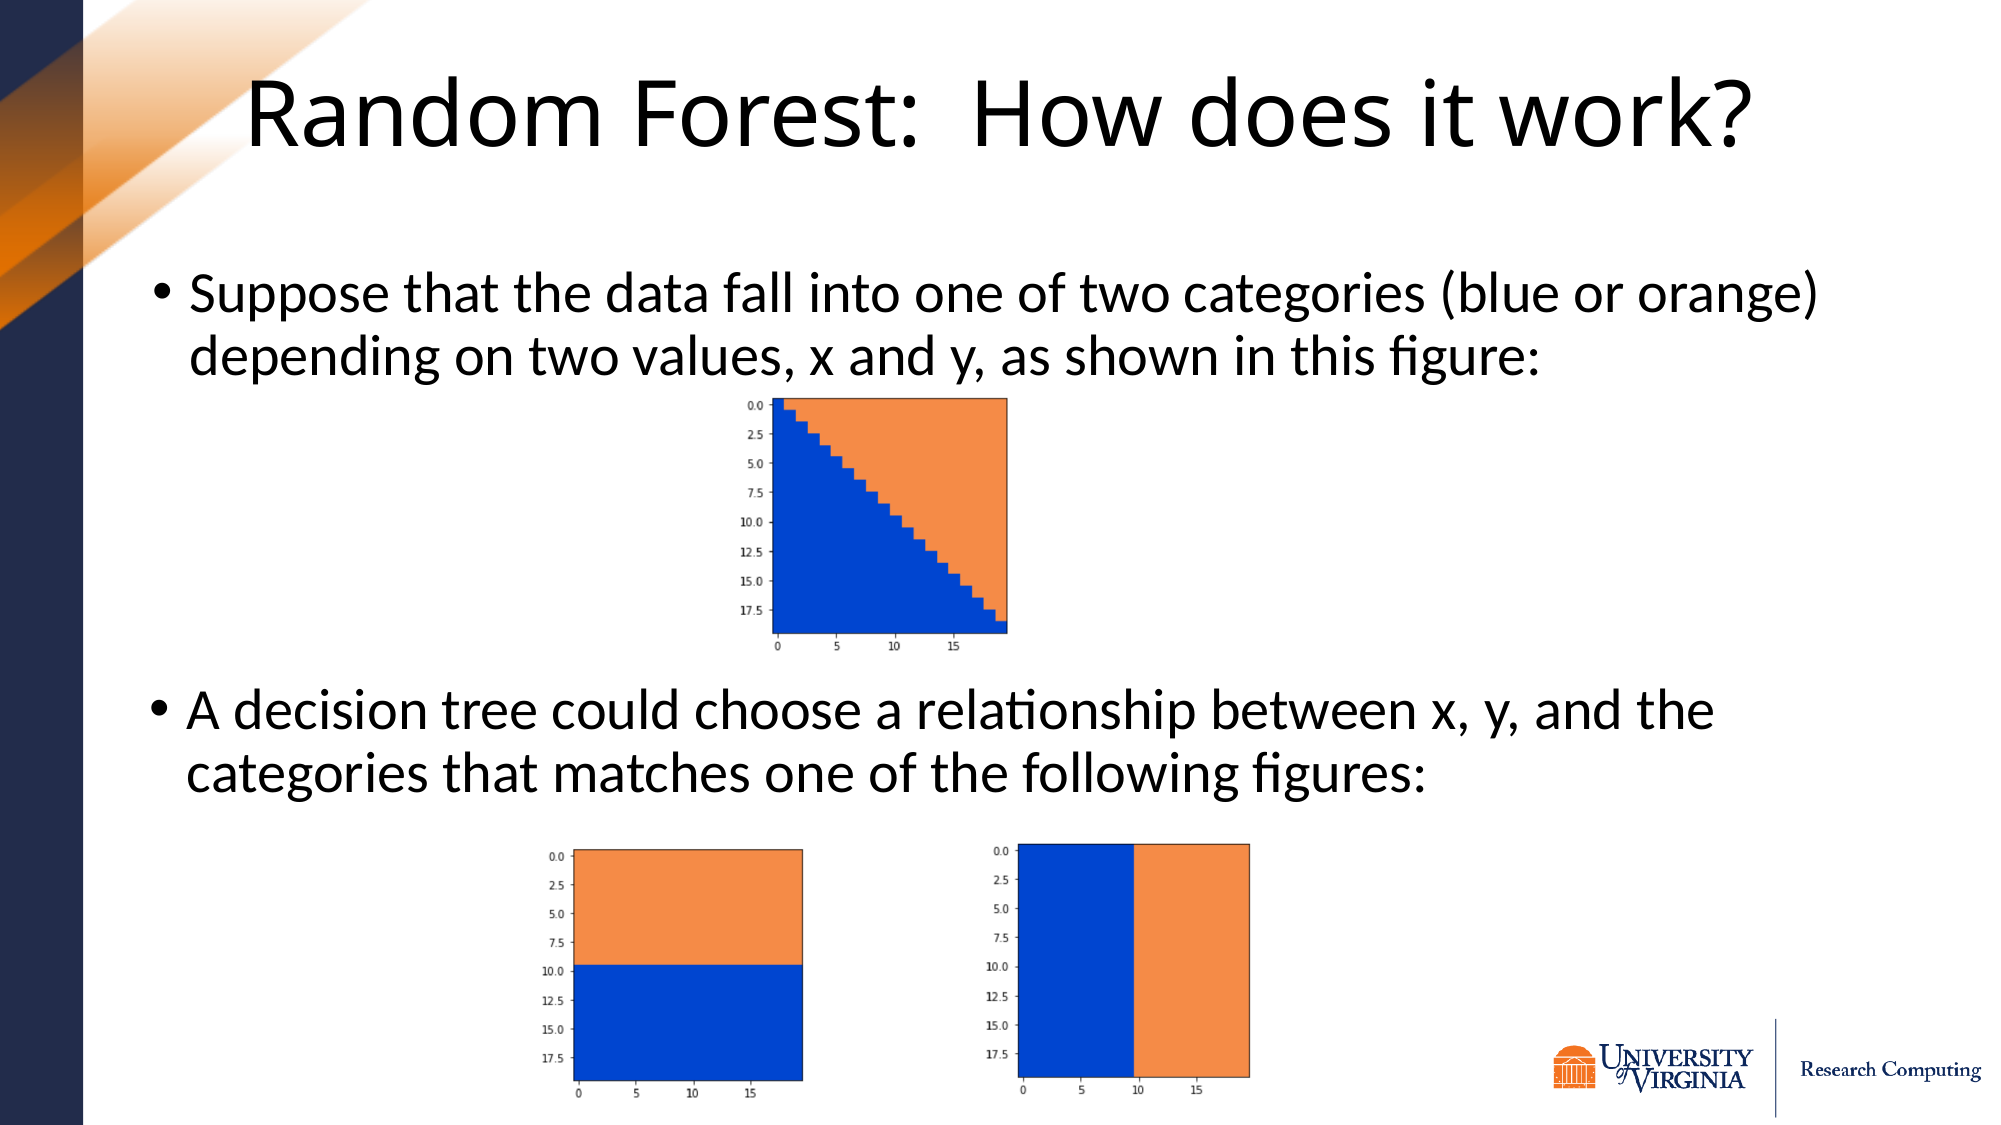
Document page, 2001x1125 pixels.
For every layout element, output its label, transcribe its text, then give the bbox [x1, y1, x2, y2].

picture [740, 393, 1018, 656]
picture [0, 0, 378, 338]
title Random Forest: How does it work? [229, 59, 1805, 254]
picture [540, 838, 811, 1101]
text_box A decision tree could choose a relationship between x, y, and the categories that matches one of the following figures: [134, 671, 1866, 842]
picture [979, 838, 1258, 1101]
list Suppose that the data fall into one of two categories (blue or orange) depending on two values, x and y, as shown in this figure: [137, 254, 1869, 392]
picture [1543, 1010, 1995, 1124]
